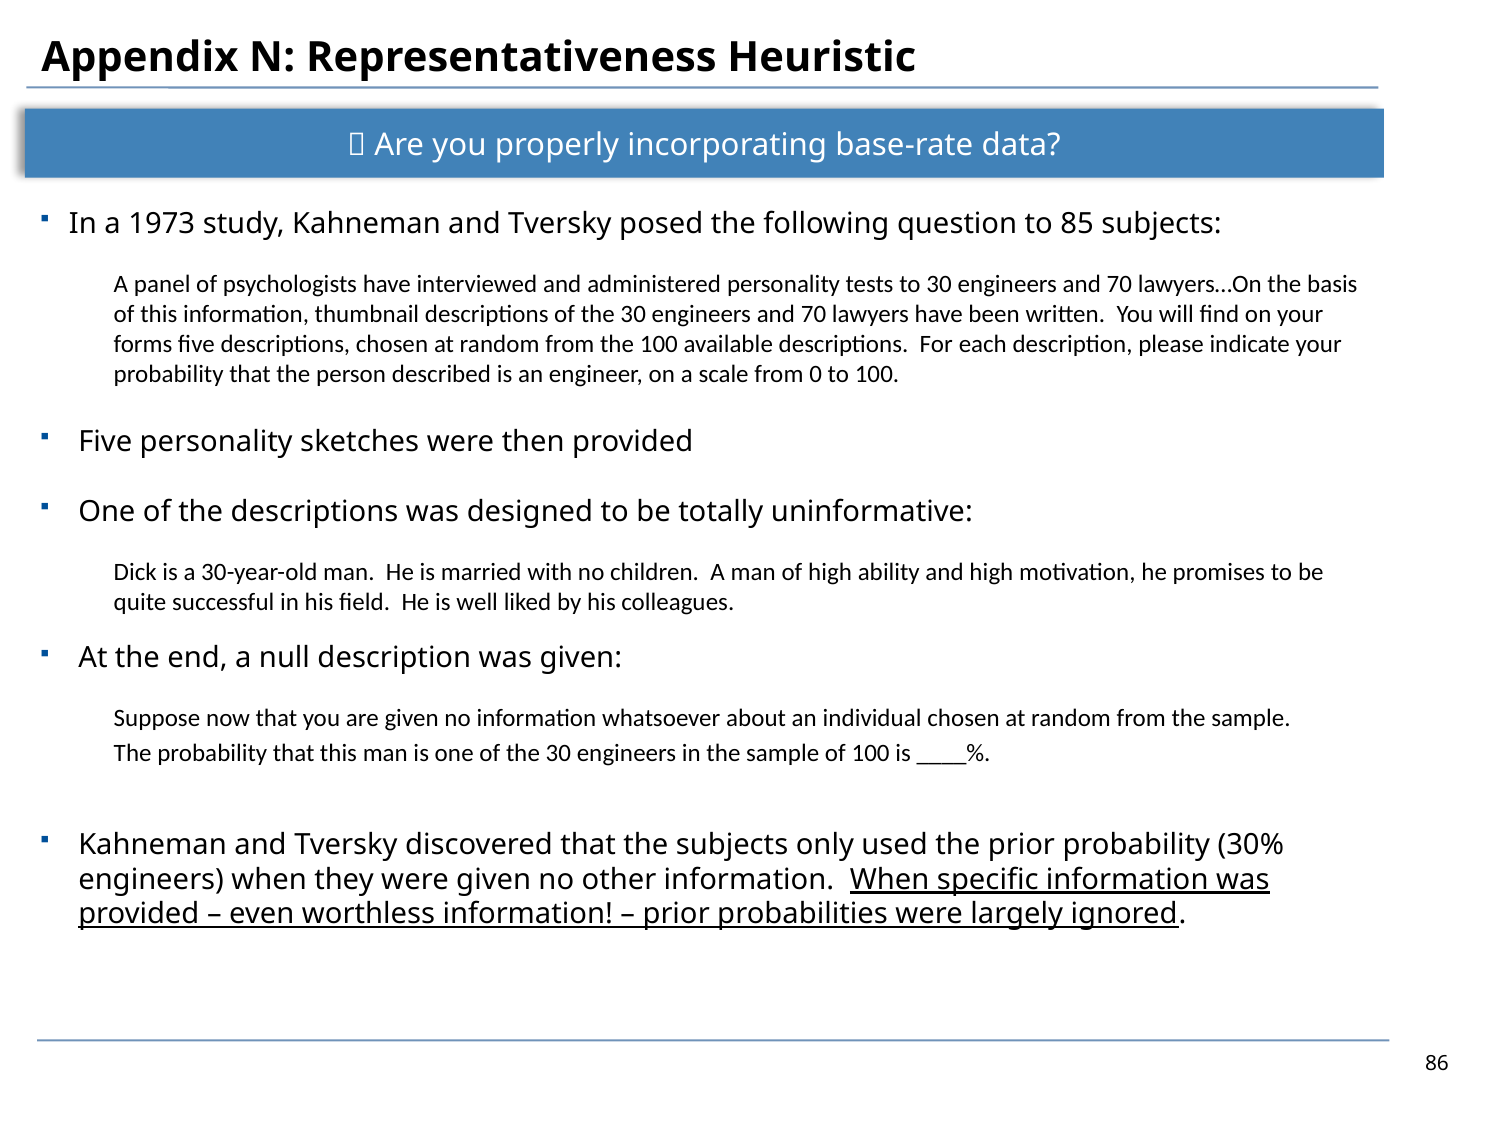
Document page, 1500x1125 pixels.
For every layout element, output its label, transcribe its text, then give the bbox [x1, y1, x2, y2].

list  Are you properly incorporating base-rate data? [24, 108, 1384, 178]
title Appendix N: Representativeness Heuristic [26, 22, 1474, 85]
list In a 1973 study, Kahneman and Tversky posed the following question to 85 subjects: A panel of psychologists have interviewed and administered personality tests to 30 engineers and 70 lawyers…On the basis of this information, thumbnail descriptions of the 30 engineers and 70 lawyers have been written. You will find on your forms five descriptions, chosen at random from the 100 available descriptions. For each description, please indicate your probability that the person described is an engineer, on a scale from 0 to 100. Five personality sketches were then provided One of the descriptions was designed to be totally uninformative: Dick is a 30-year-old man. He is married with no children. A man of high ability and high motivation, he promises to be quite successful in his field. He is well liked by his colleagues. At the end, a null description was given: Suppose now that you are given no information whatsoever about an individual chosen at random from the sample. The probability that this man is one of the 30 engineers in the sample of 100 is ____%. Kahneman and Tversky discovered that the subjects only used the prior probability (30% engineers) when they were given no other information. When specific information was provided – even worthless information! – prior probabilities were largely ignored. [24, 196, 1375, 987]
